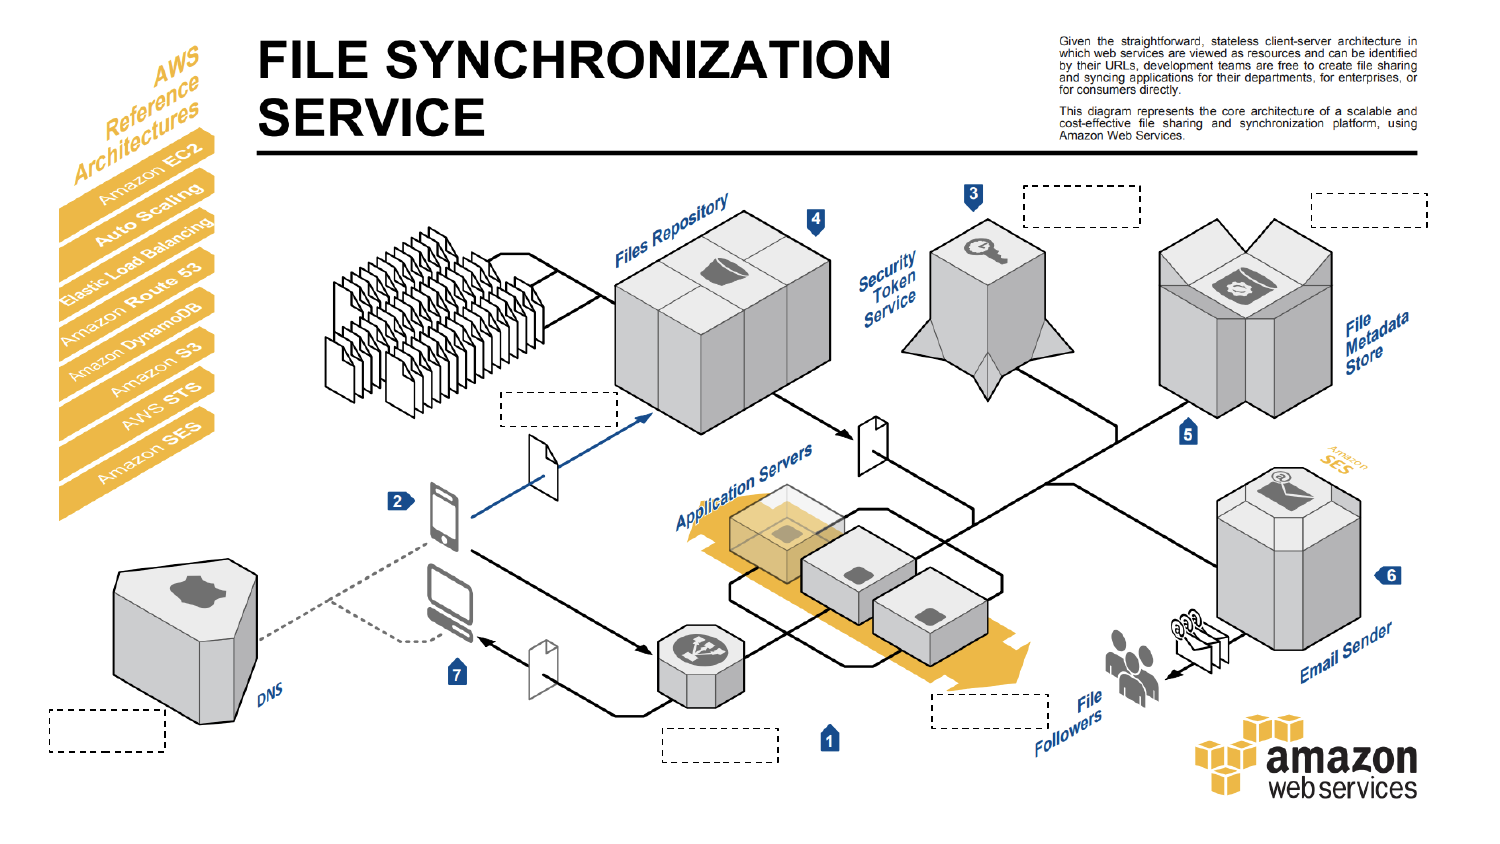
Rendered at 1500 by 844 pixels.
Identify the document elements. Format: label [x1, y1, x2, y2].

picture [58, 24, 1442, 819]
text_box [49, 710, 53, 752]
